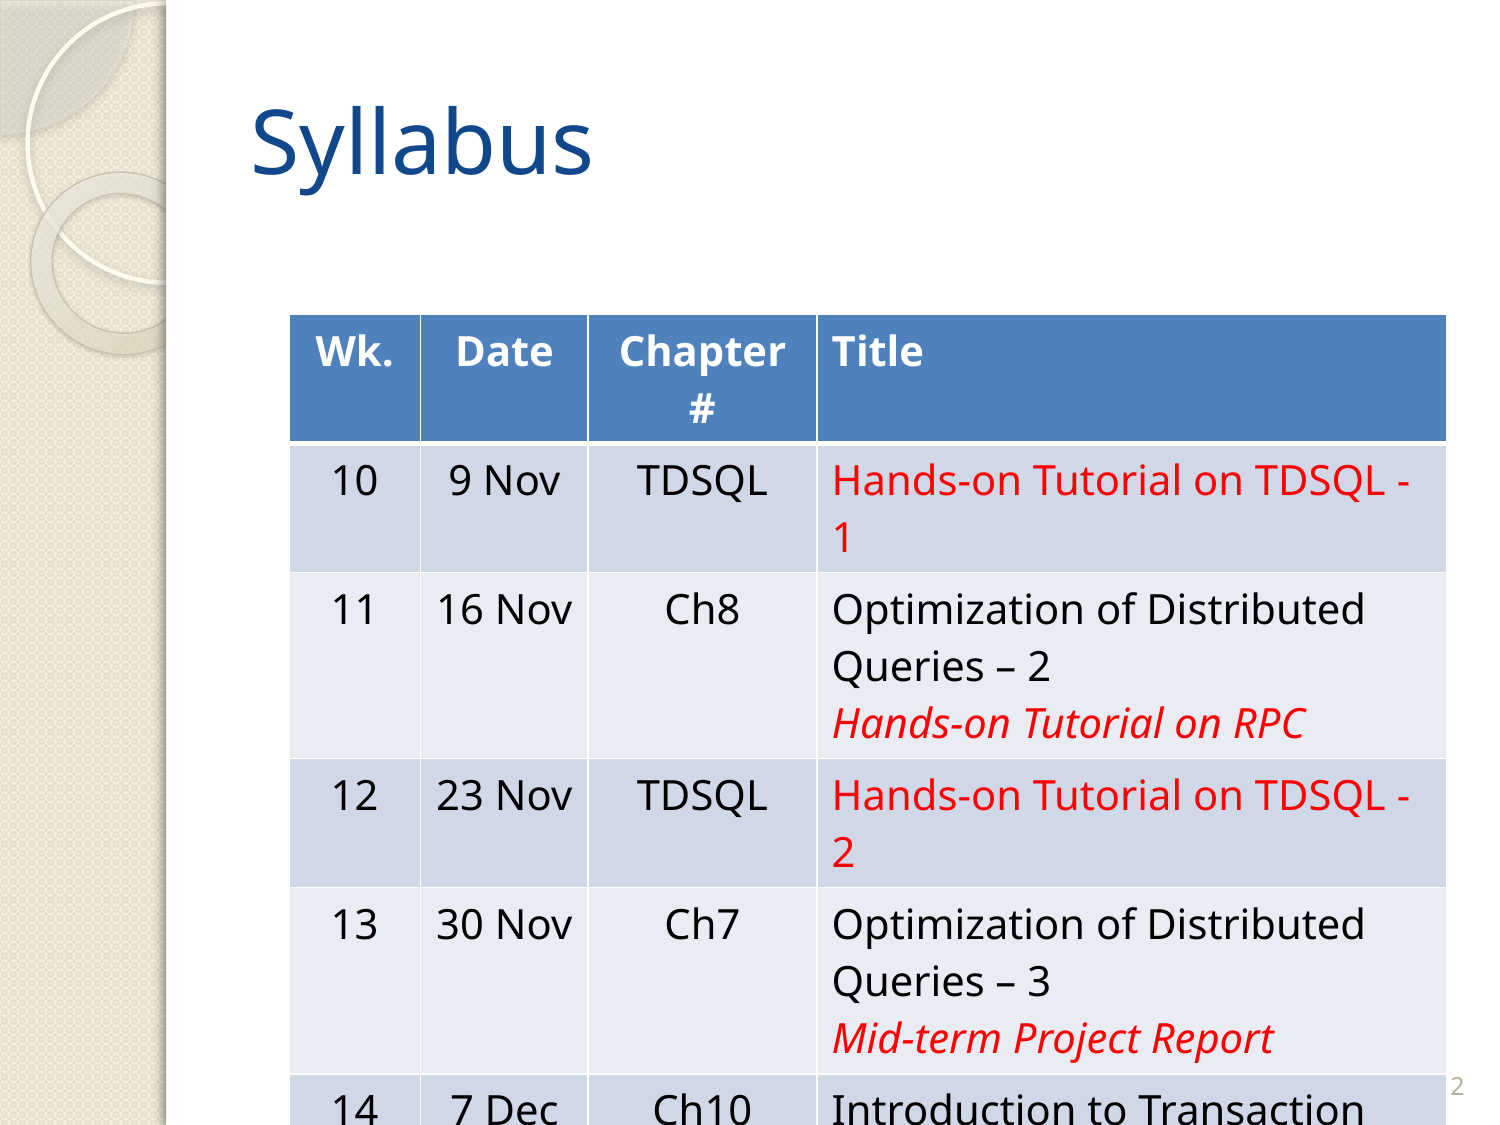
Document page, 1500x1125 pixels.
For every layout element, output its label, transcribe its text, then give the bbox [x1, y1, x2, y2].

table_cell Introduction to Transaction Management [818, 1075, 1446, 1125]
table_cell 9 Nov [421, 446, 587, 572]
table_cell 13 [290, 888, 420, 1073]
table_cell Hands-on Tutorial on TDSQL - 1 [818, 446, 1446, 572]
table_cell Optimization of Distributed Queries – 2 Hands-on Tutorial on RPC [818, 573, 1446, 758]
table_cell TDSQL [589, 446, 816, 572]
table_cell Ch8 [589, 573, 816, 758]
table_cell Ch10 [589, 1075, 816, 1125]
table_cell Ch7 [589, 888, 816, 1073]
table_cell Hands-on Tutorial on TDSQL - 2 [818, 759, 1446, 887]
table_cell 10 [290, 446, 420, 572]
table_cell 12 [290, 759, 420, 887]
table_cell 14 [290, 1075, 420, 1125]
table_header Chapter # [589, 315, 816, 441]
table_cell 23 Nov [421, 759, 587, 887]
table_header Wk. [290, 315, 420, 441]
table_header Title [818, 315, 1446, 441]
table_cell 16 Nov [421, 573, 587, 758]
table_header Date [421, 315, 587, 441]
table_cell 30 Nov [421, 888, 587, 1073]
slide_number 12 [1448, 1034, 1488, 1113]
table_cell 11 [290, 573, 420, 758]
table_cell Optimization of Distributed Queries – 3 Mid-term Project Report [818, 888, 1446, 1073]
table_cell TDSQL [589, 759, 816, 887]
title Syllabus [235, 45, 1466, 233]
table_cell 7 Dec [421, 1075, 587, 1125]
